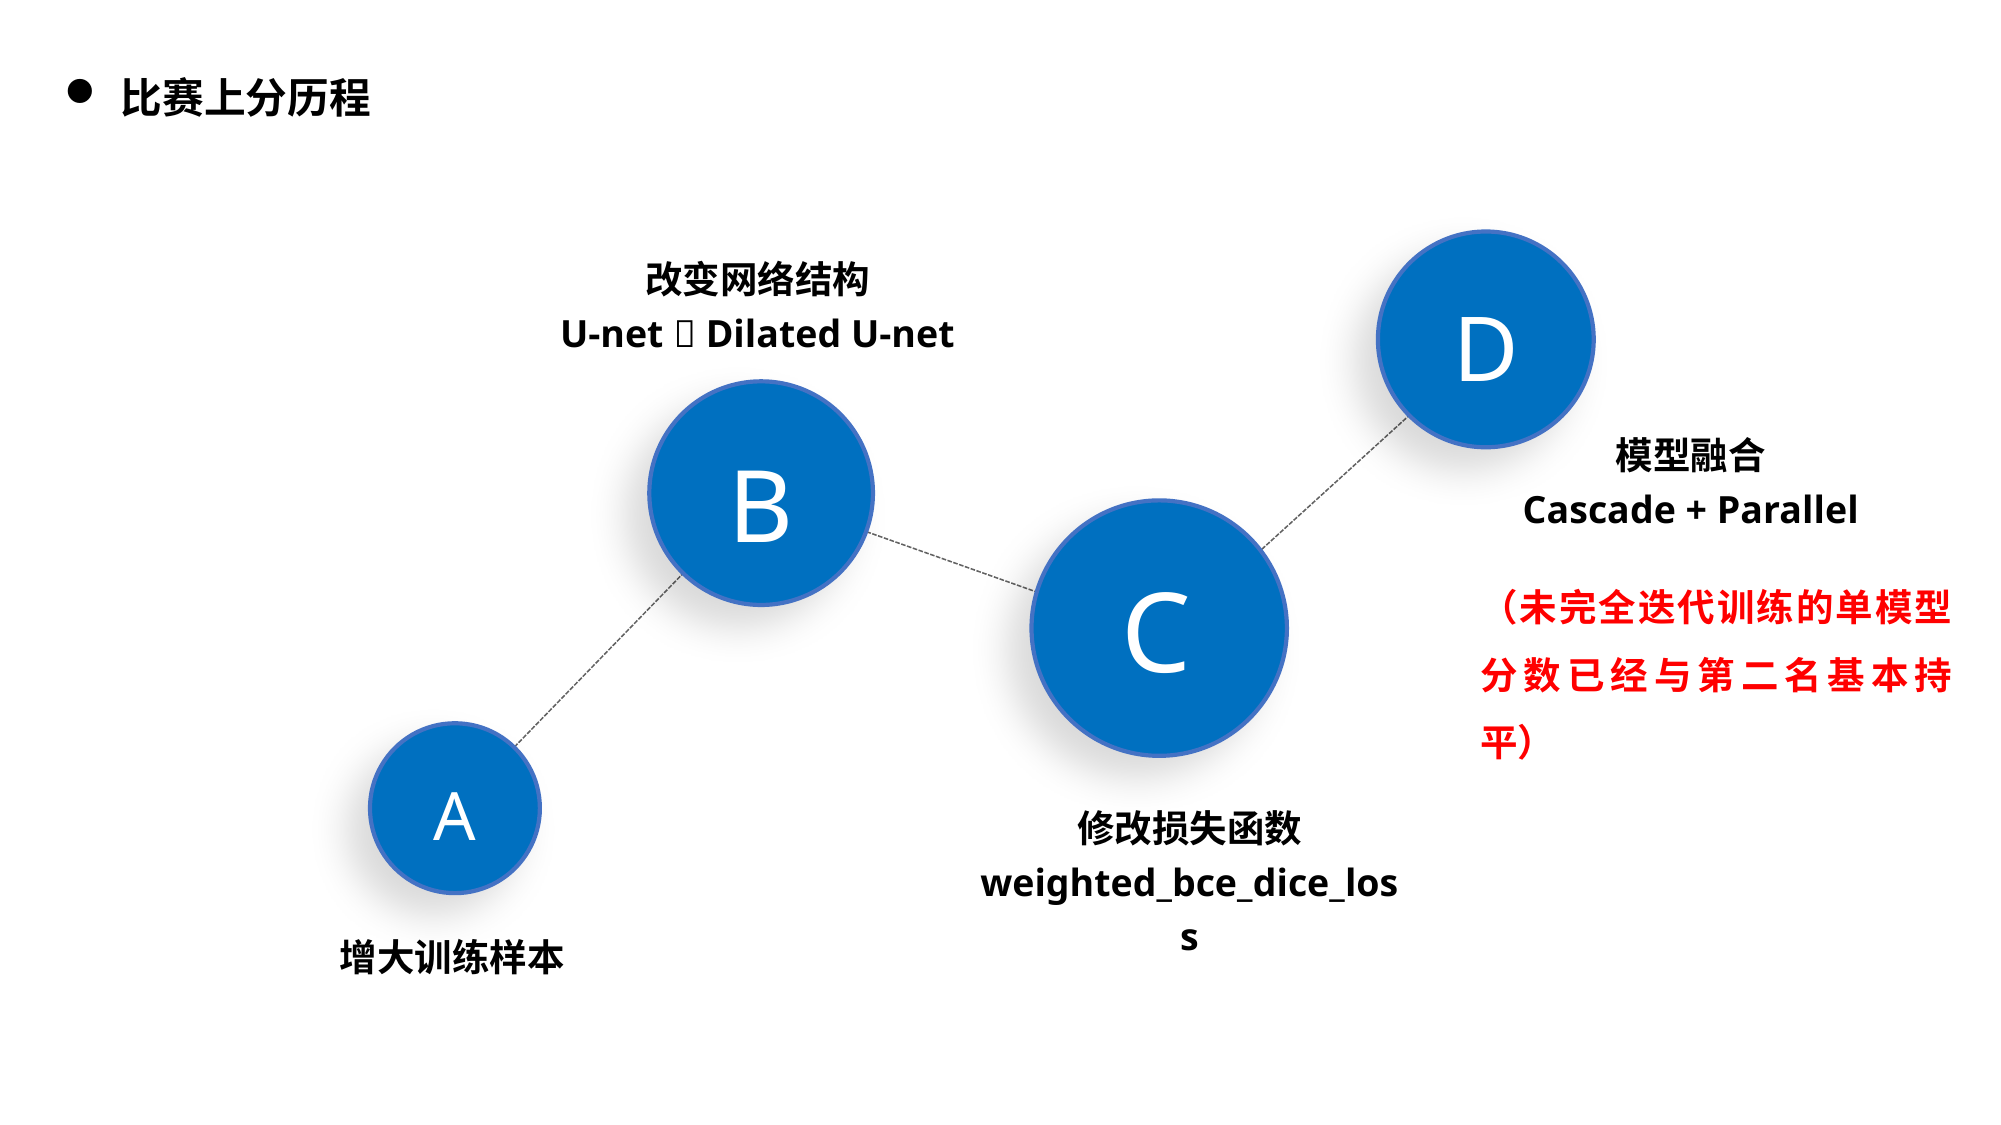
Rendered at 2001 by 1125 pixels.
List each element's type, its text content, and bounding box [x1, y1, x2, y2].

text_box 改变网络结构 U-net  Dilated U-net [495, 237, 1020, 366]
text_box [1383, 230, 1595, 412]
text_box A [413, 764, 497, 865]
text_box 修改损失函数 weighted_bce_dice_loss [953, 785, 1426, 968]
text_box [758, 493, 1166, 638]
text_box （未完全迭代训练的单模型分数已经与第二名基本持平） [1465, 554, 1968, 772]
text_box 增大训练样本 [320, 914, 590, 989]
text_box C [1100, 637, 1211, 705]
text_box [454, 493, 762, 809]
text_box [368, 722, 541, 895]
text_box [1165, 303, 1533, 637]
text_box [648, 380, 874, 493]
text_box B [708, 432, 814, 493]
text_box 模型融合 Cascade + Parallel [1533, 412, 1927, 541]
text_box D [1433, 282, 1539, 410]
text_box 比赛上分历程 [49, 64, 1287, 130]
text_box [1030, 637, 1288, 757]
